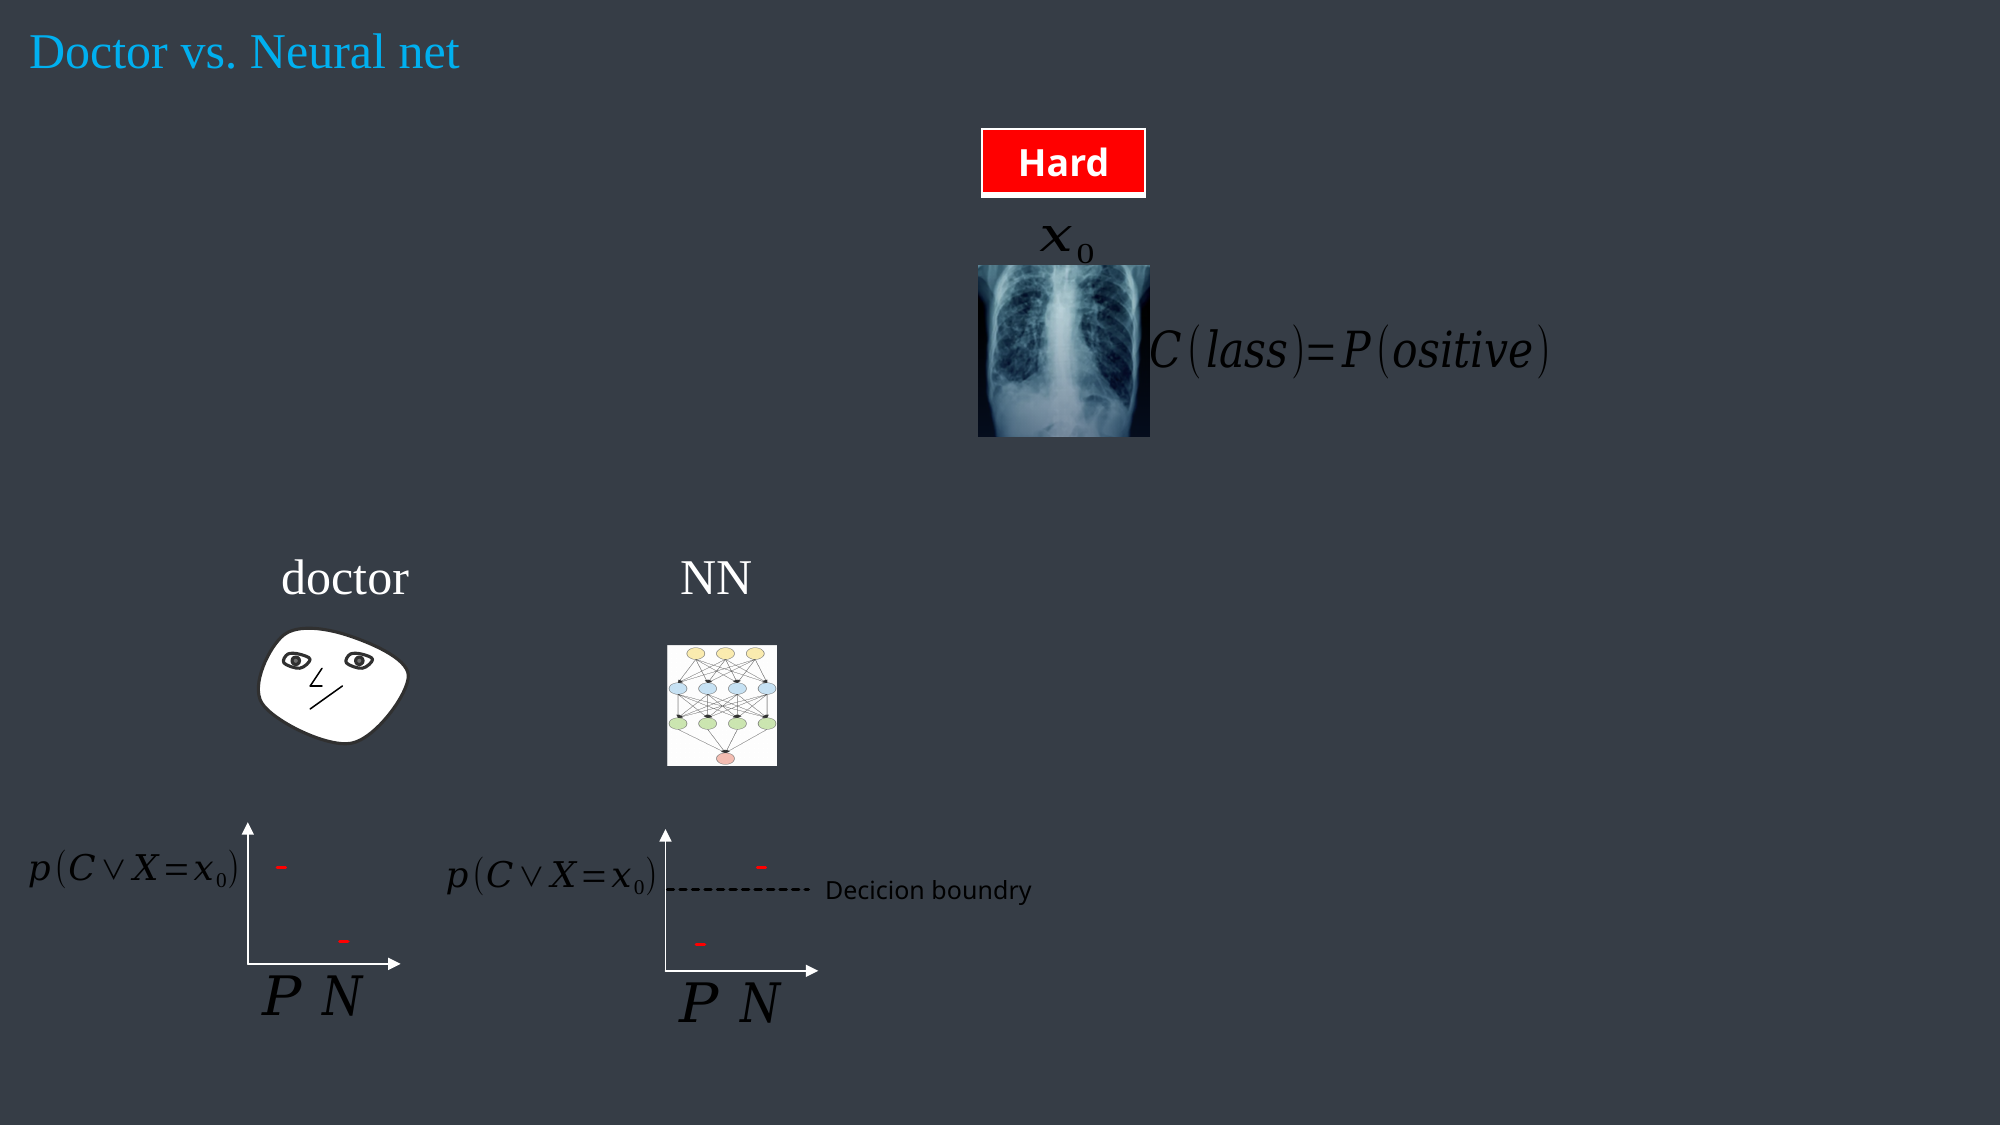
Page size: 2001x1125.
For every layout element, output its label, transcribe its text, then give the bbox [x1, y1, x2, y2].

text_box Decicion boundry [810, 866, 1047, 912]
text_box [256, 626, 410, 746]
text_box [354, 655, 365, 667]
text_box [290, 655, 302, 667]
table_header Hard [983, 130, 1144, 192]
text_box doctor [266, 537, 424, 613]
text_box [310, 685, 343, 710]
text_box Doctor vs. Neural net [14, 10, 1015, 86]
text_box [344, 651, 375, 670]
picture [977, 264, 1151, 437]
text_box NN [665, 537, 767, 613]
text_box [310, 668, 323, 685]
text_box [281, 651, 312, 670]
picture [661, 646, 783, 766]
